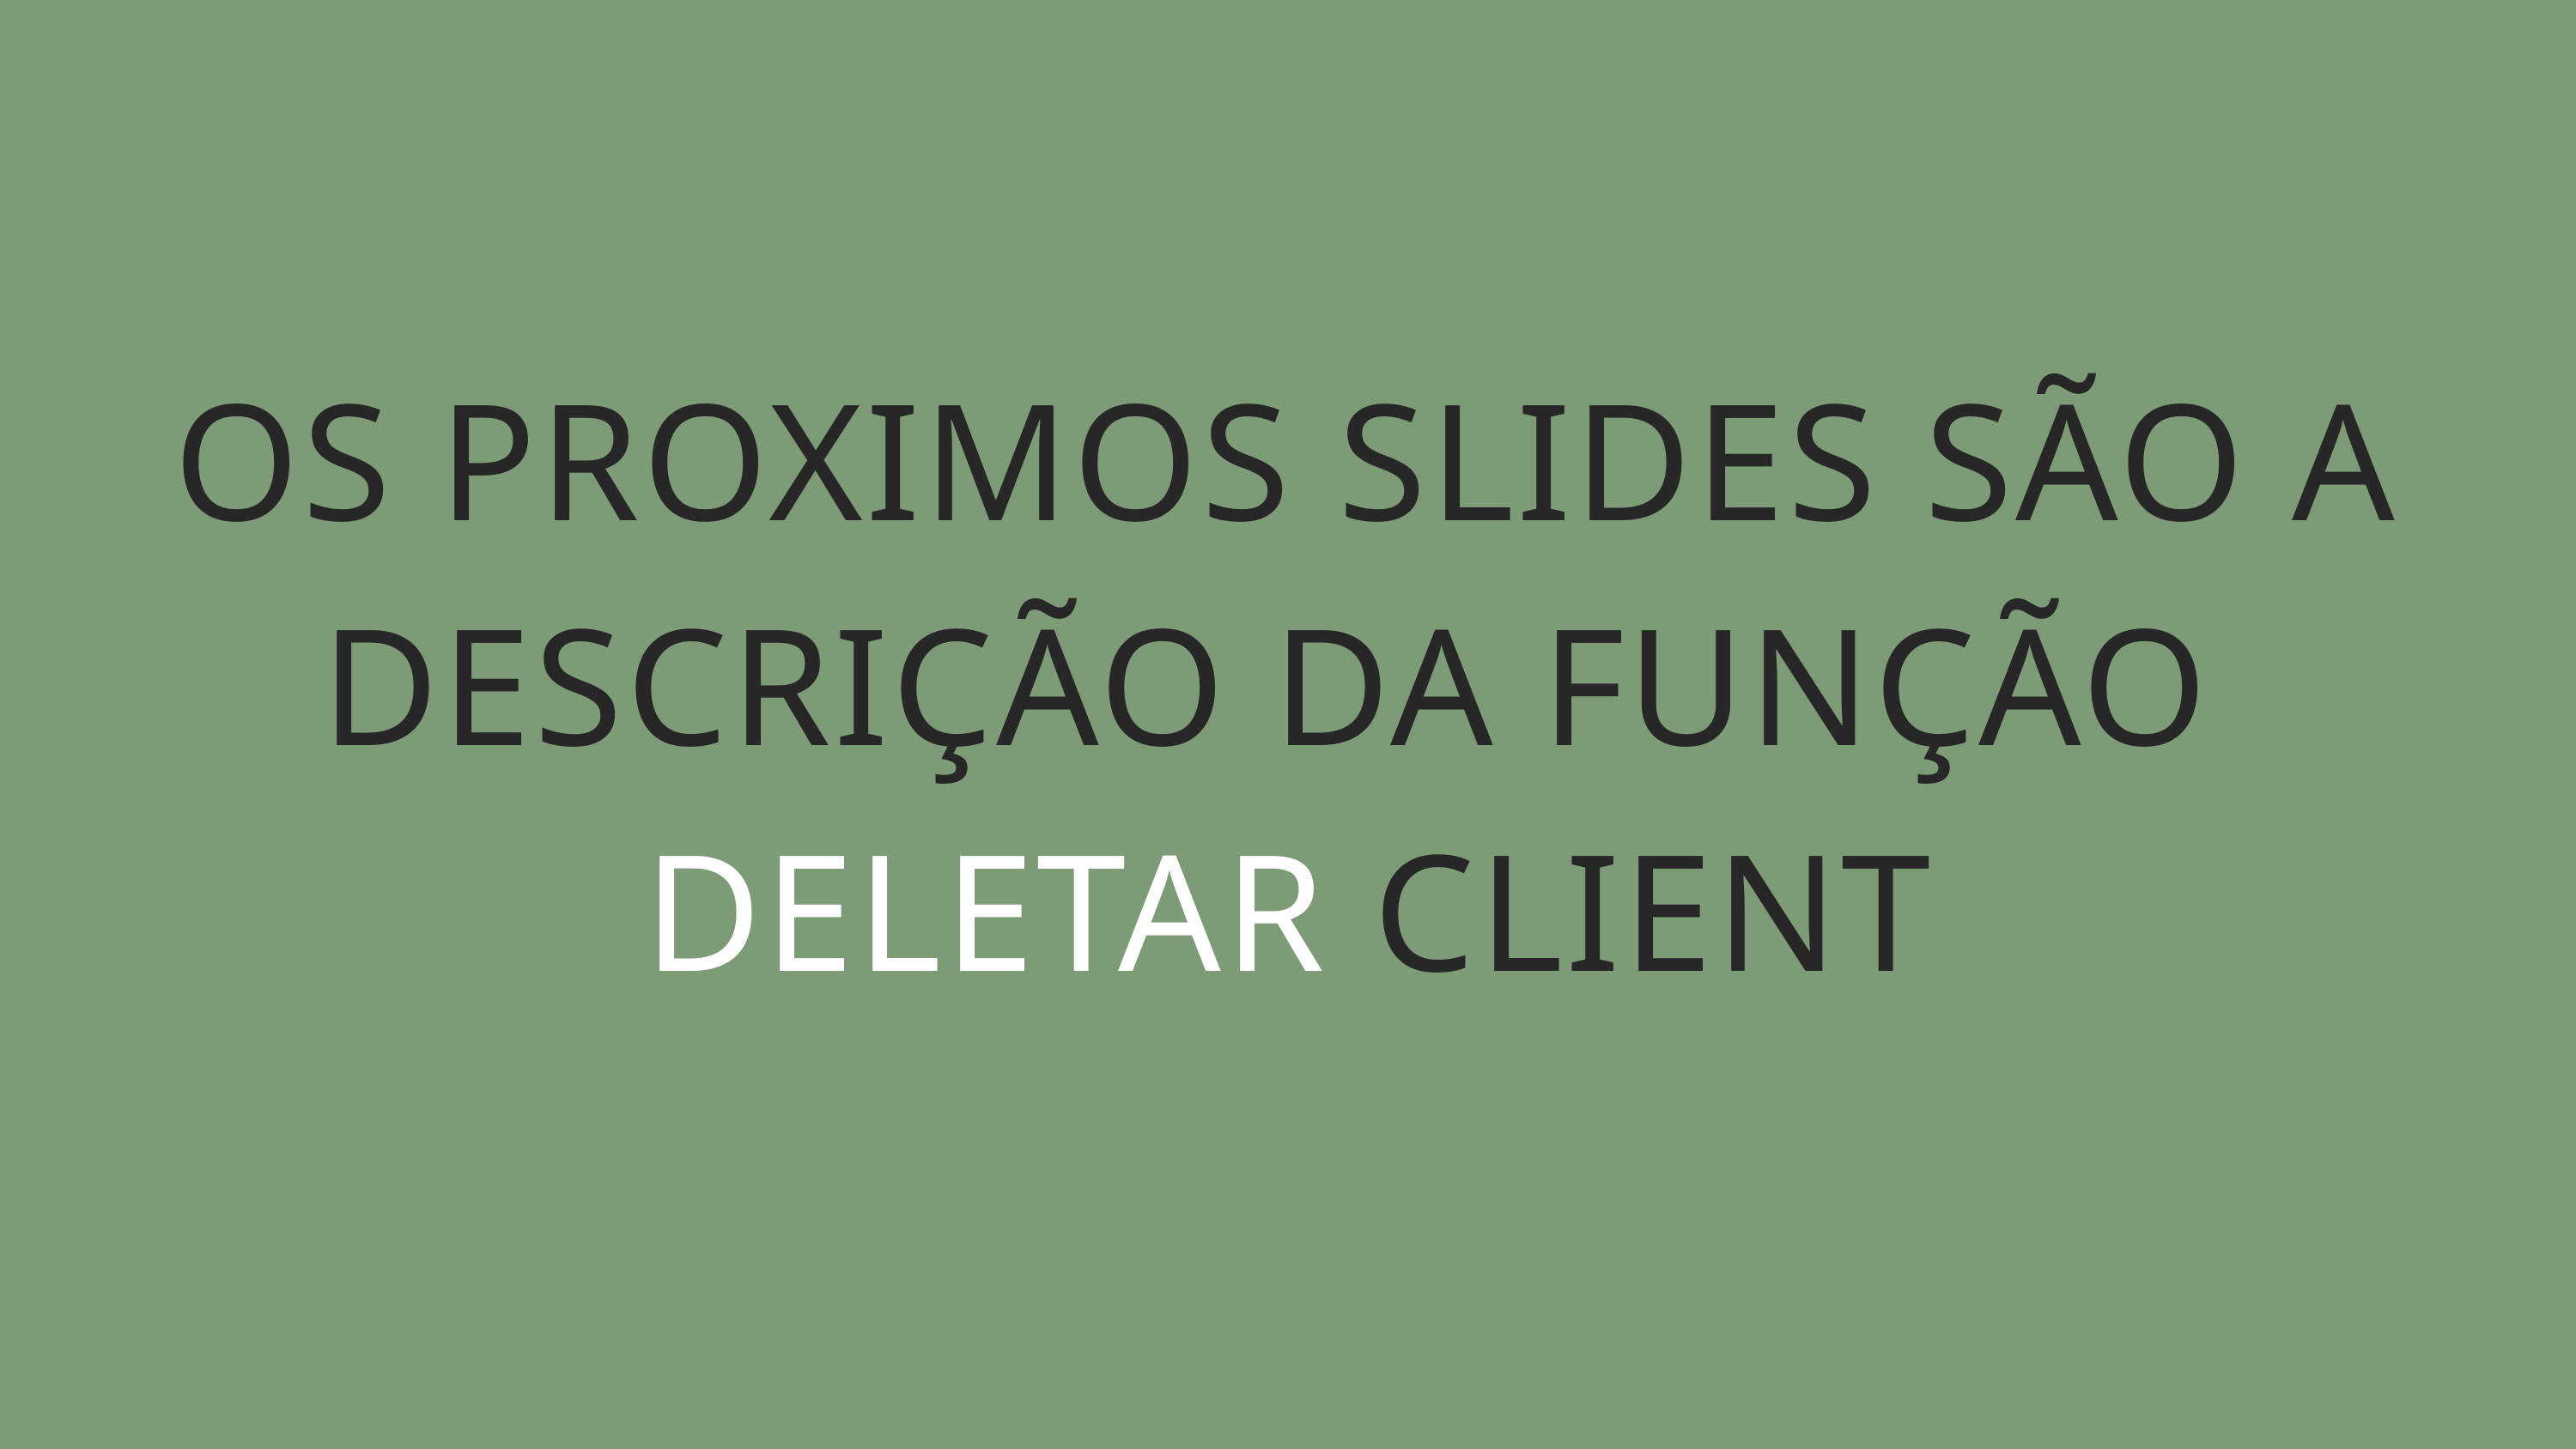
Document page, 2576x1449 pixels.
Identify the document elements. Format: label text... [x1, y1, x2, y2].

text_box OS PROXIMOS SLIDES SÃO A DESCRIÇÃO DA FUNÇÃO DELETAR CLIENT [0, 327, 2576, 1003]
